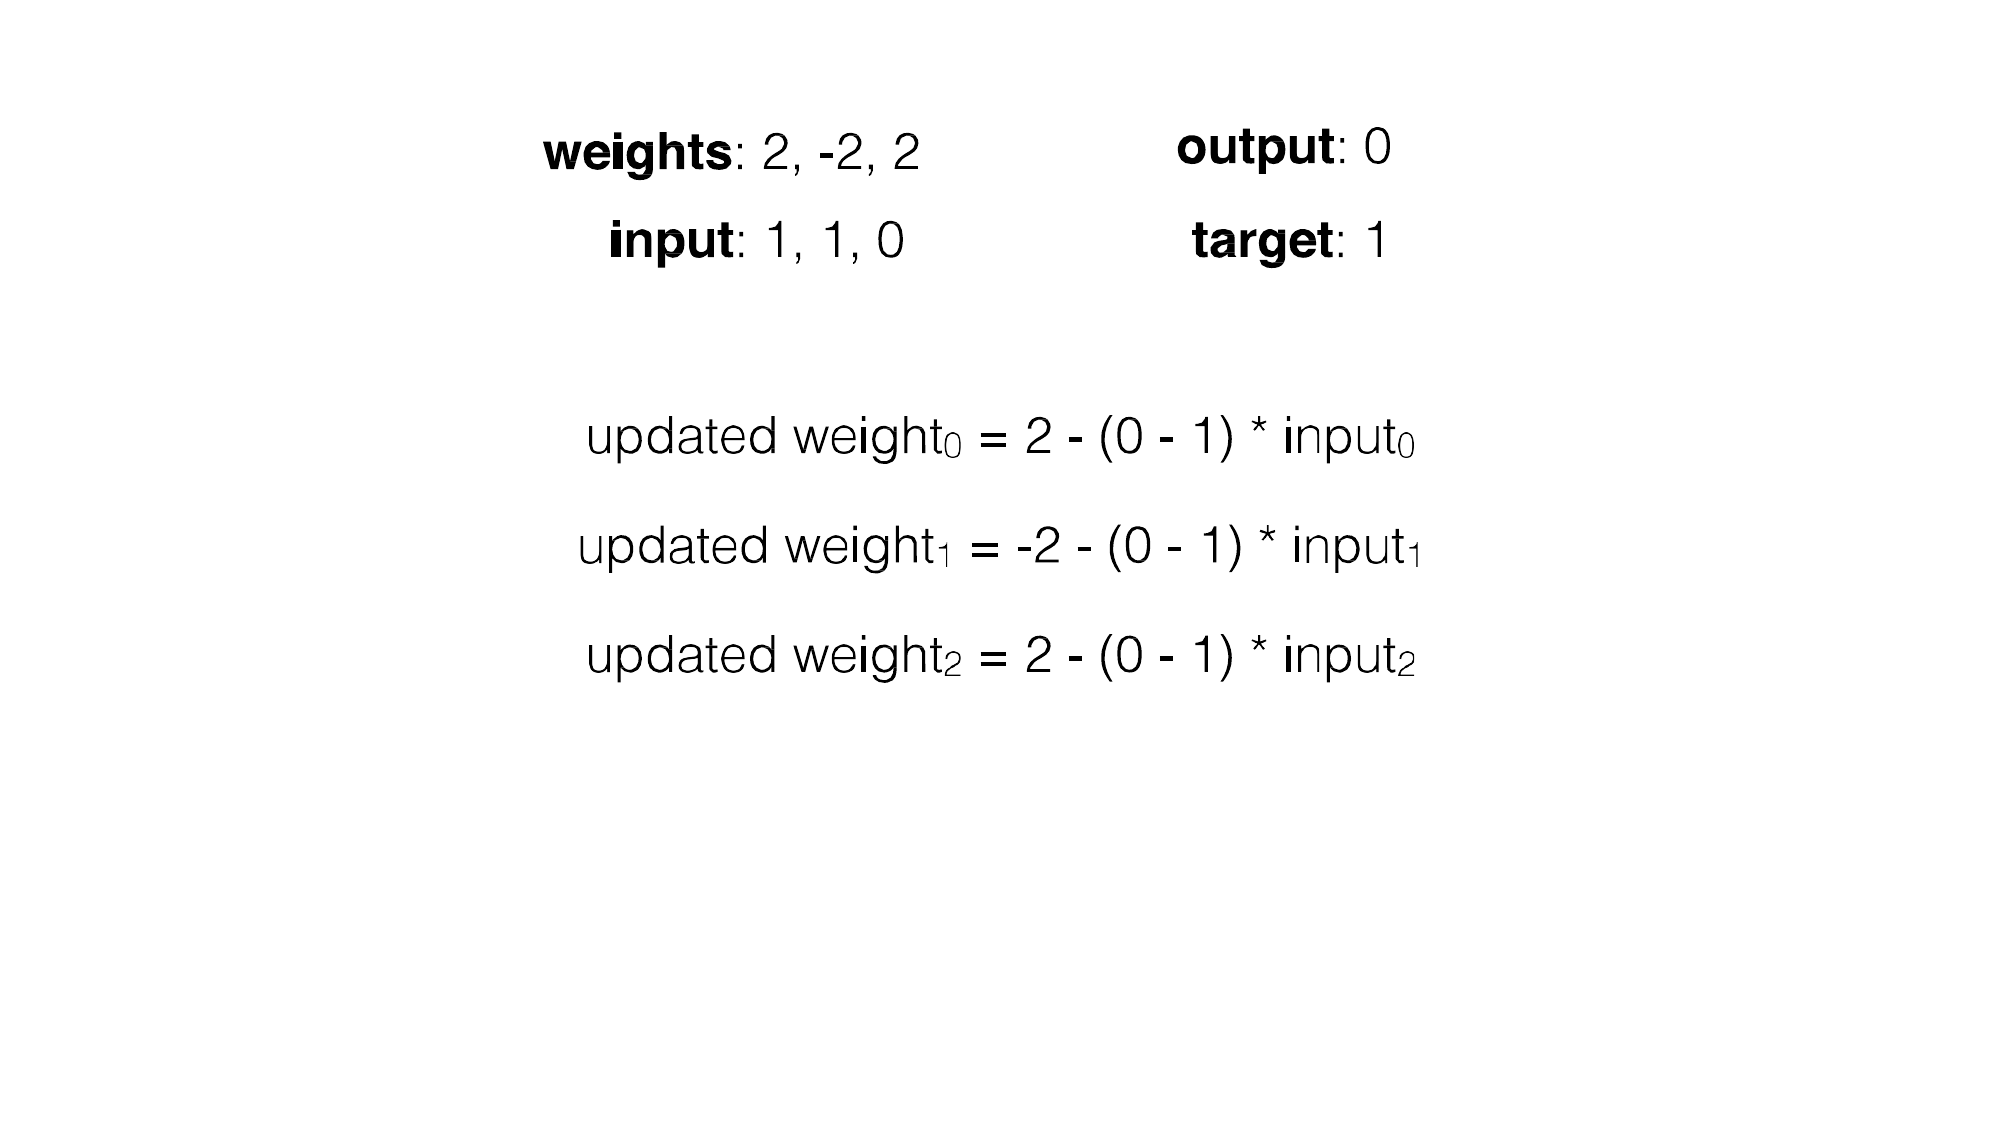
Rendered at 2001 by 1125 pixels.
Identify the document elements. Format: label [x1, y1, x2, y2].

text_box [712, 535, 737, 564]
text_box [1125, 526, 1151, 564]
text_box [930, 419, 942, 454]
text_box [1366, 536, 1388, 564]
text_box [1383, 638, 1396, 673]
text_box [784, 536, 821, 563]
text_box [583, 141, 611, 170]
text_box [717, 222, 734, 258]
text_box [863, 535, 889, 574]
text_box [1117, 416, 1142, 454]
text_box [872, 425, 897, 464]
text_box [1195, 635, 1208, 672]
text_box [543, 141, 582, 170]
text_box [1203, 526, 1217, 563]
text_box [1220, 415, 1232, 463]
text_box [1220, 634, 1232, 682]
text_box [1258, 229, 1286, 269]
text_box [659, 132, 685, 170]
text_box [1357, 645, 1379, 673]
text_box [1318, 128, 1334, 164]
text_box [793, 645, 829, 672]
text_box [612, 220, 620, 227]
text_box [825, 220, 839, 257]
text_box [837, 132, 862, 169]
text_box [721, 644, 745, 673]
text_box [626, 141, 653, 181]
text_box [904, 635, 926, 672]
text_box [944, 651, 961, 676]
text_box [795, 164, 799, 176]
text_box [796, 252, 801, 264]
text_box [617, 425, 642, 464]
text_box [793, 426, 829, 454]
text_box [750, 416, 775, 454]
text_box [1298, 644, 1320, 672]
text_box [1026, 416, 1051, 453]
text_box [1026, 635, 1051, 672]
text_box [1117, 635, 1142, 673]
text_box [1210, 136, 1236, 164]
text_box [894, 132, 919, 169]
text_box [705, 638, 718, 673]
text_box [647, 416, 673, 454]
text_box [647, 635, 673, 673]
text_box [1251, 416, 1267, 431]
text_box [639, 525, 664, 564]
text_box [617, 644, 642, 683]
text_box [705, 419, 718, 454]
text_box [1298, 425, 1320, 453]
text_box [1357, 426, 1379, 454]
text_box [1317, 222, 1333, 258]
text_box [895, 525, 917, 563]
text_box [609, 535, 634, 573]
text_box [1391, 528, 1404, 564]
text_box [1306, 535, 1328, 563]
text_box [823, 535, 848, 564]
text_box [1398, 432, 1414, 458]
text_box [1192, 222, 1208, 258]
text_box [930, 638, 942, 673]
text_box [689, 229, 714, 258]
text_box [1251, 635, 1267, 650]
text_box [678, 644, 704, 673]
text_box [1289, 136, 1315, 164]
text_box [938, 542, 948, 567]
text_box [626, 229, 652, 257]
text_box [1409, 542, 1418, 567]
text_box [1229, 524, 1241, 573]
text_box [1210, 229, 1237, 258]
text_box [831, 425, 856, 454]
text_box [750, 635, 775, 673]
text_box [1326, 644, 1352, 683]
text_box [1240, 229, 1257, 257]
text_box [1383, 419, 1396, 454]
text_box [921, 528, 934, 564]
text_box [1109, 524, 1121, 573]
text_box [687, 134, 704, 170]
text_box [1335, 535, 1360, 573]
text_box [697, 528, 709, 564]
text_box [878, 220, 903, 258]
text_box [706, 141, 732, 170]
text_box [721, 425, 745, 454]
text_box [589, 645, 610, 673]
text_box [657, 229, 685, 268]
text_box [669, 535, 695, 564]
text_box [1195, 416, 1208, 453]
text_box [831, 644, 856, 673]
text_box [944, 432, 961, 458]
text_box [872, 644, 897, 683]
text_box [768, 220, 782, 257]
text_box [904, 416, 926, 454]
text_box [1398, 651, 1415, 676]
text_box [853, 252, 858, 264]
text_box [1365, 127, 1390, 164]
text_box [589, 426, 610, 454]
text_box [1101, 415, 1113, 463]
text_box [614, 132, 622, 139]
text_box [1177, 135, 1206, 165]
text_box [1368, 220, 1381, 257]
text_box [1259, 525, 1276, 541]
text_box [1239, 128, 1255, 164]
text_box [1101, 634, 1113, 682]
text_box [580, 536, 602, 564]
text_box [741, 525, 766, 564]
text_box [1258, 135, 1286, 174]
text_box [1035, 526, 1060, 563]
text_box [868, 164, 873, 176]
text_box [678, 425, 704, 454]
text_box [1326, 425, 1352, 464]
text_box [1289, 229, 1317, 258]
text_box [763, 132, 788, 169]
